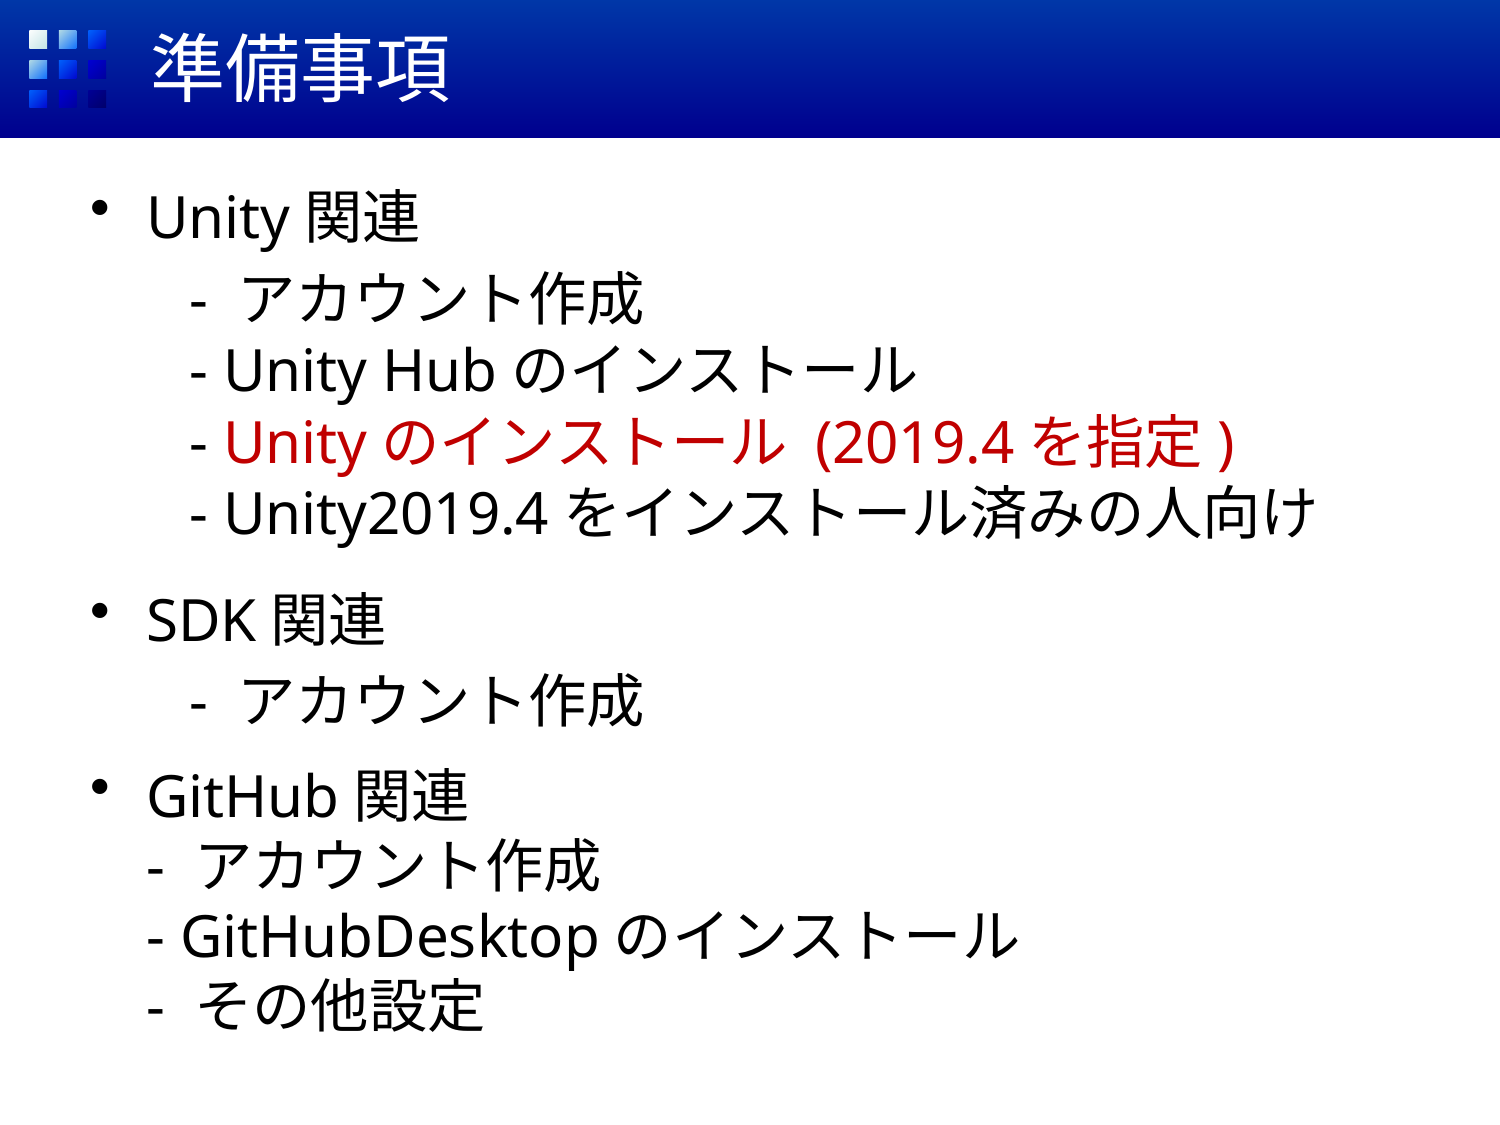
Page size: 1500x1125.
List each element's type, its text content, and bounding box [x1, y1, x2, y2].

list Unity関連 - アカウント作成 - Unity Hubのインストール - Unityのインストール (2019.4を指定) - Unity2019.4をインストール済みの人向け SDK関連 - アカウント作成 GitHub関連 - アカウント作成 - GitHubDesktopのインストール - その他設定 [75, 172, 1425, 1094]
title 準備事項 [135, 19, 1459, 114]
